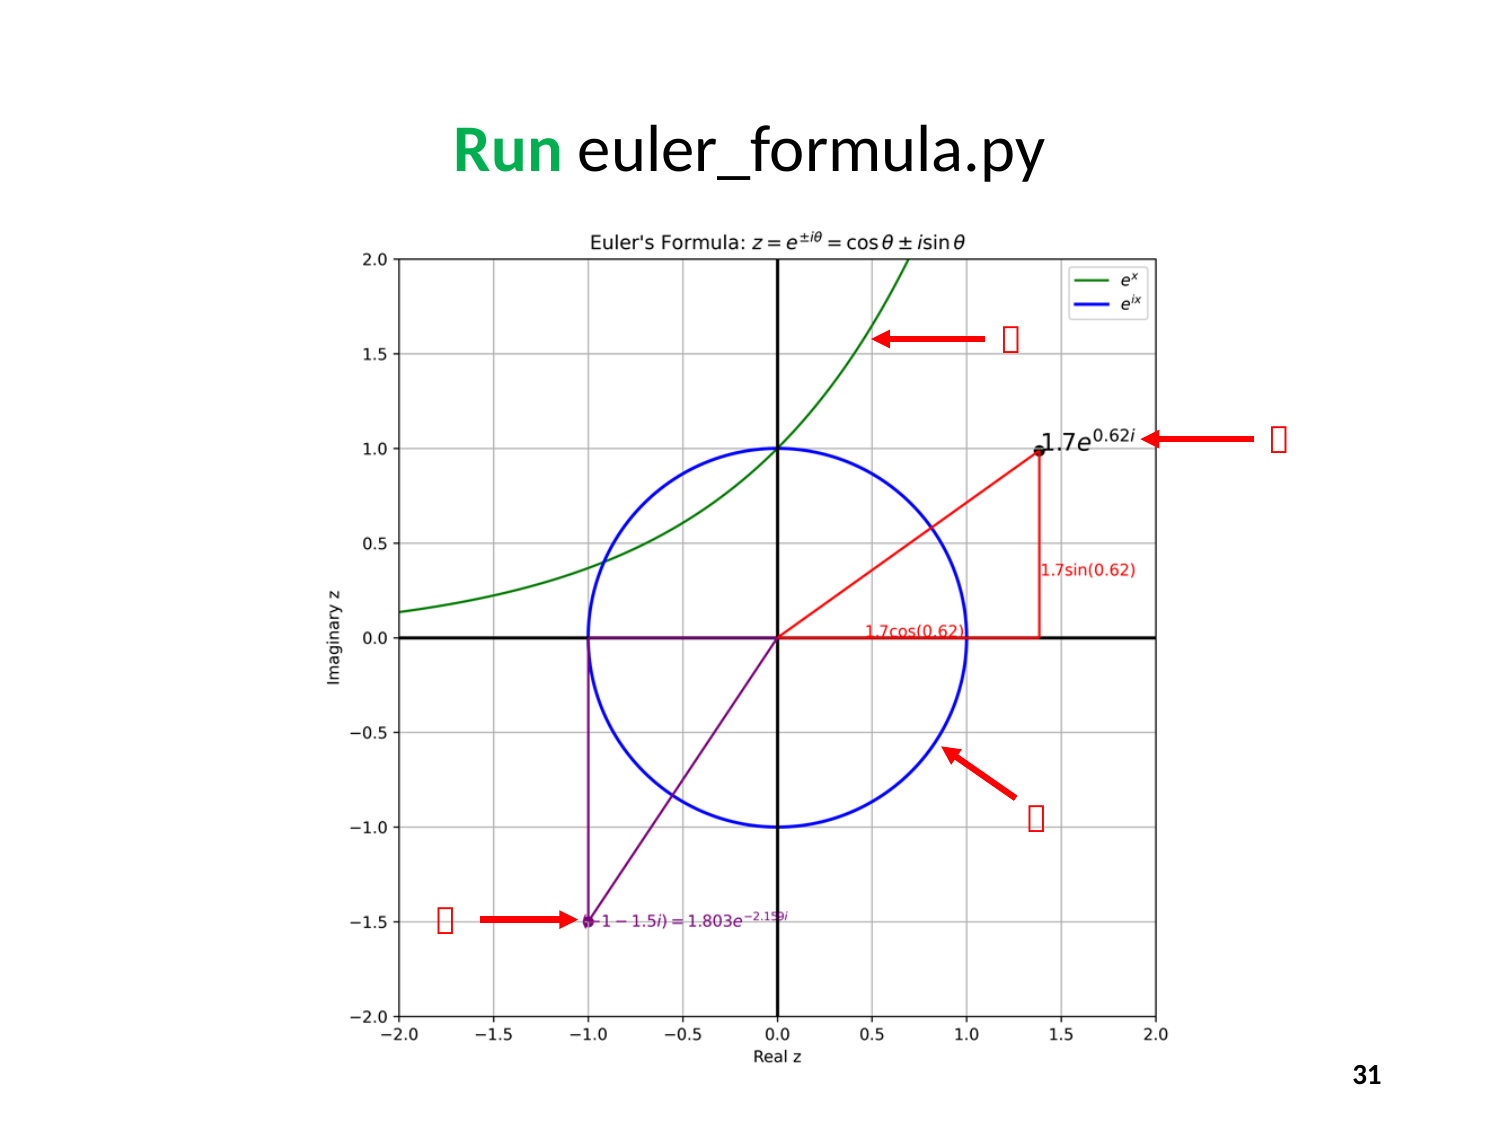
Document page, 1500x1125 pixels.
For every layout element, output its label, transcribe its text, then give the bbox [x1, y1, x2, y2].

slide_number 31 [1059, 1042, 1397, 1103]
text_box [871, 308, 1048, 370]
picture [299, 213, 1201, 1068]
title Run euler_formula.py [103, 59, 1397, 241]
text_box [419, 889, 579, 950]
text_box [1140, 408, 1316, 470]
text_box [941, 746, 1074, 848]
